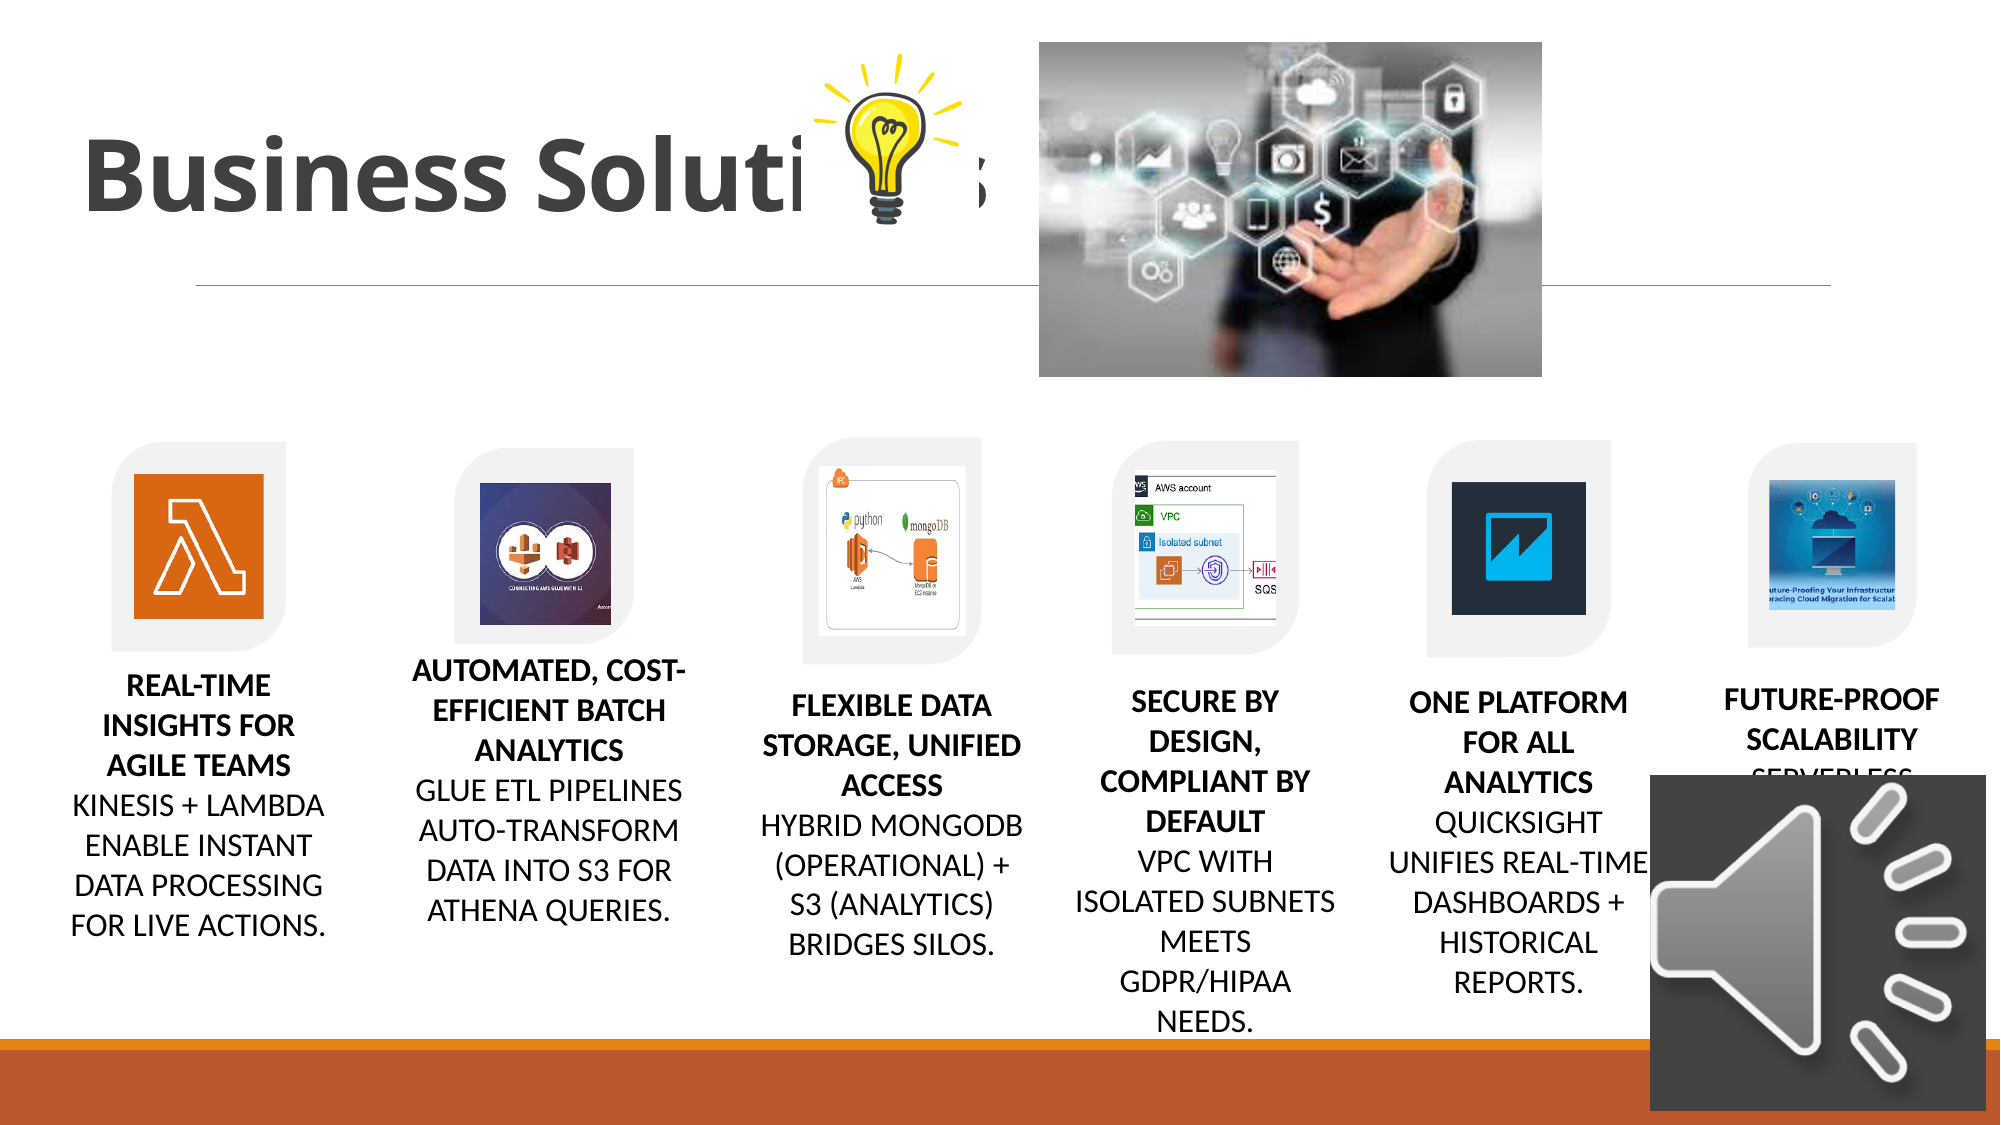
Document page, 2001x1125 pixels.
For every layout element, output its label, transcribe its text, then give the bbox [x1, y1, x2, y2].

picture [1648, 773, 1987, 1112]
title Business Solutions [65, 1, 1716, 240]
picture [801, 41, 980, 227]
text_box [64, 256, 1967, 1071]
picture [1039, 41, 1543, 377]
